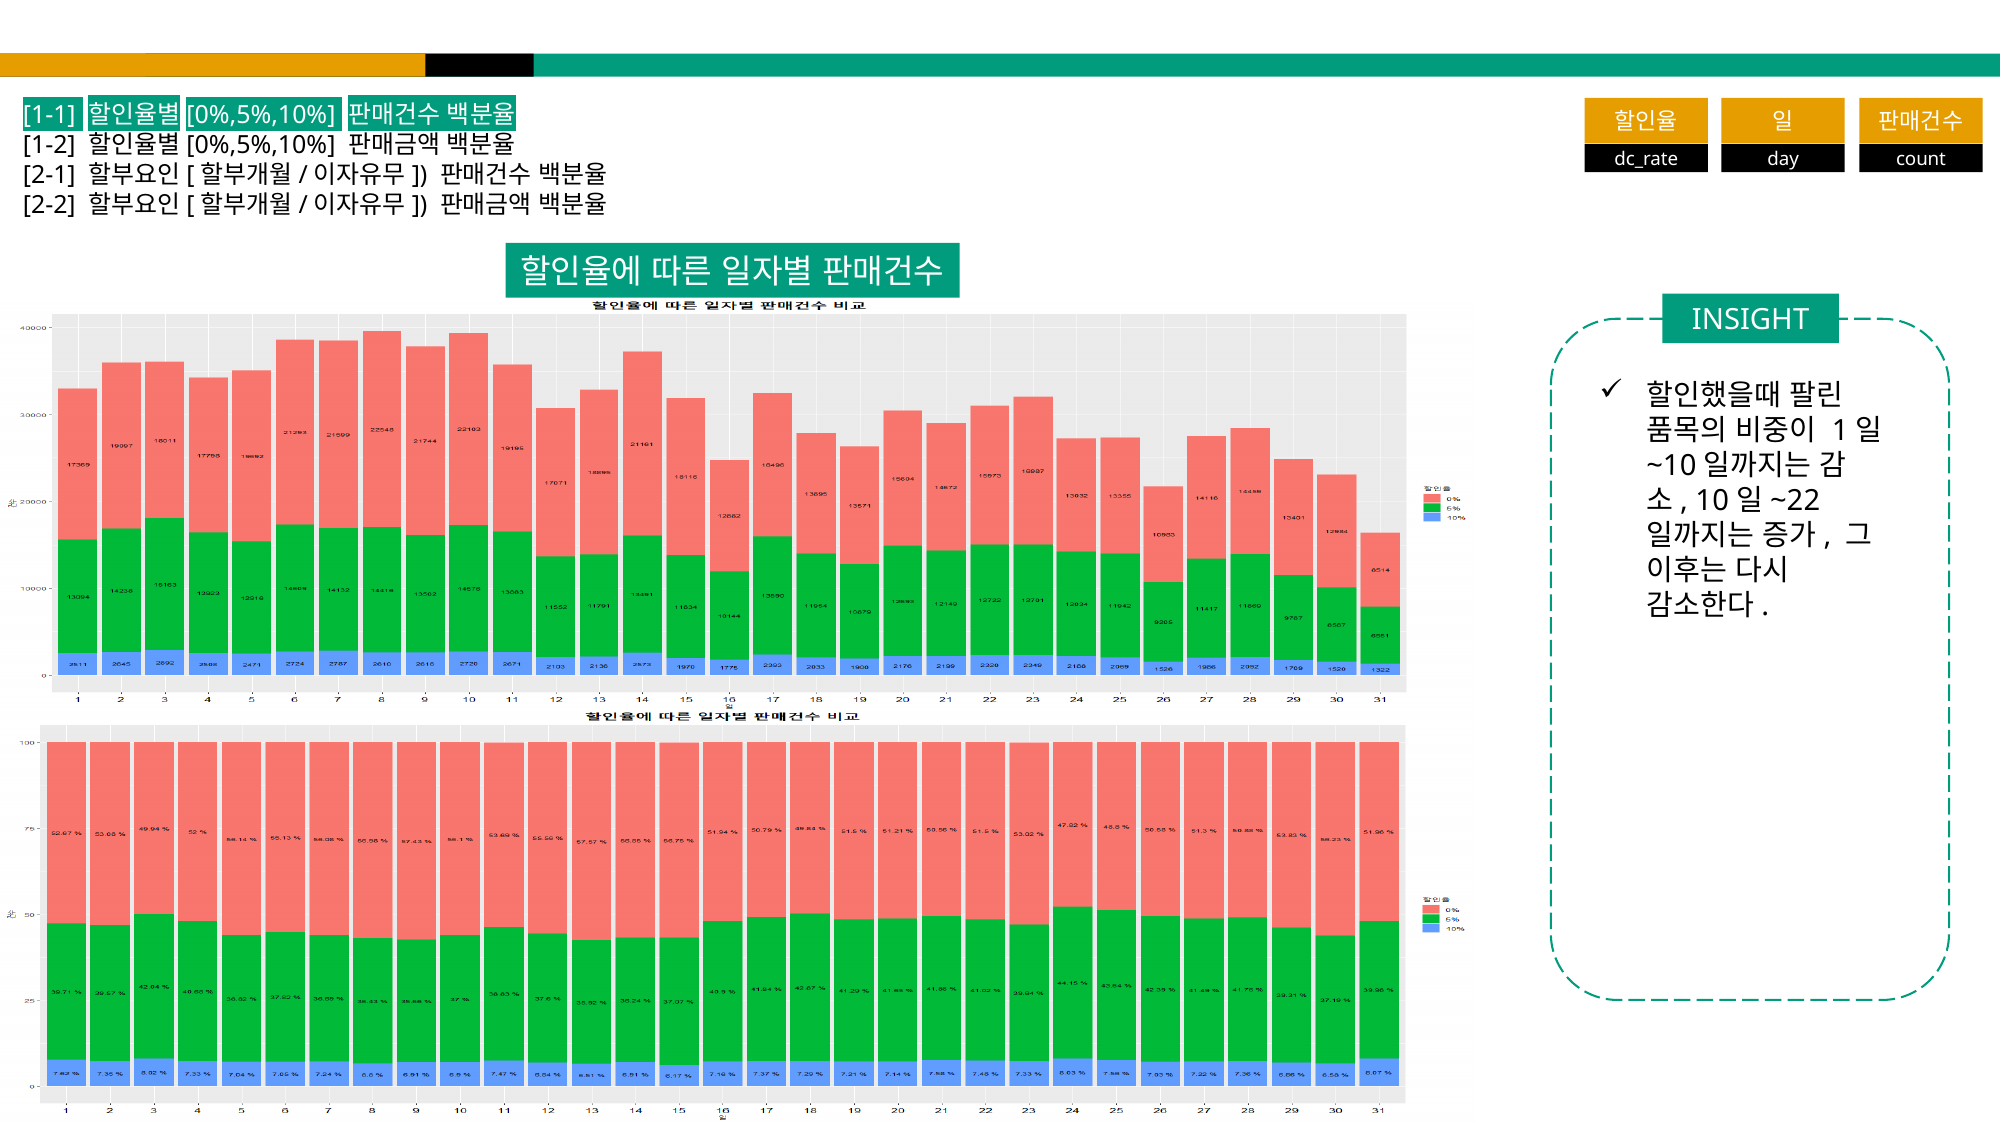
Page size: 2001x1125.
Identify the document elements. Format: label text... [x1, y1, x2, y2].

picture [0, 298, 1477, 1123]
text_box count [1858, 144, 1984, 173]
text_box [426, 53, 535, 78]
text_box 판매건수 [1858, 97, 1984, 144]
text_box 일 [1720, 97, 1846, 144]
text_box 할인했을때 팔린 품목의 비중이 1일~10일까지는 감소, 10일~22일까지는 증가, 그 이후는 다시 감소한다. [1584, 369, 1904, 629]
text_box [1-1] 할인율별[0%,5%,10%] 판매건수 백분율 [1-2] 할인율별[0%,5%,10%] 판매금액 백분율 [2-1] 할부요인[할부개월/이자유무]) 판매건수 백분율 [2-2] 할부요인[할부개월/이자유무]) 판매금액 백분율 [8, 91, 638, 226]
text_box 할인율 [1584, 97, 1709, 144]
text_box [0, 53, 426, 78]
text_box day [1720, 144, 1846, 173]
text_box INSIGHT [1662, 293, 1839, 344]
text_box dc_rate [1584, 144, 1709, 173]
text_box 할인율에 따른 일자별 판매건수 [505, 242, 960, 298]
text_box [1549, 317, 1951, 1001]
text_box [535, 53, 2000, 78]
